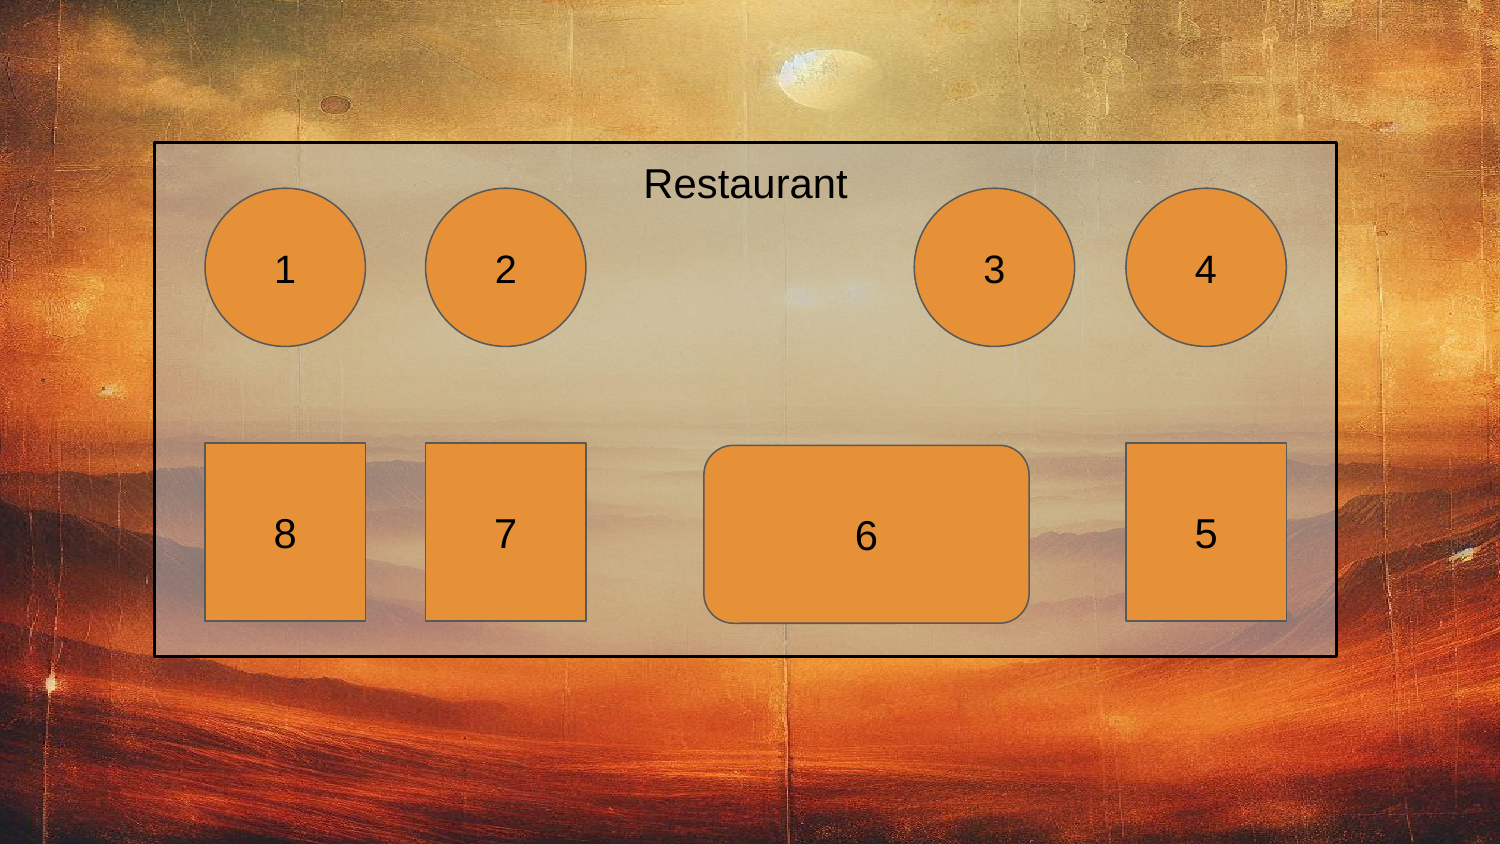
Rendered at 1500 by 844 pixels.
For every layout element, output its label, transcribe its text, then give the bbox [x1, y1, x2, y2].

text_box Restaurant [154, 142, 1337, 657]
text_box 3 [914, 188, 1075, 347]
text_box 5 [1125, 443, 1287, 621]
text_box 1 [205, 188, 366, 347]
text_box 4 [1125, 188, 1287, 347]
text_box 8 [205, 443, 366, 621]
text_box 2 [425, 188, 586, 347]
text_box 7 [425, 443, 586, 621]
picture [0, 0, 1500, 844]
text_box 6 [703, 445, 1030, 624]
